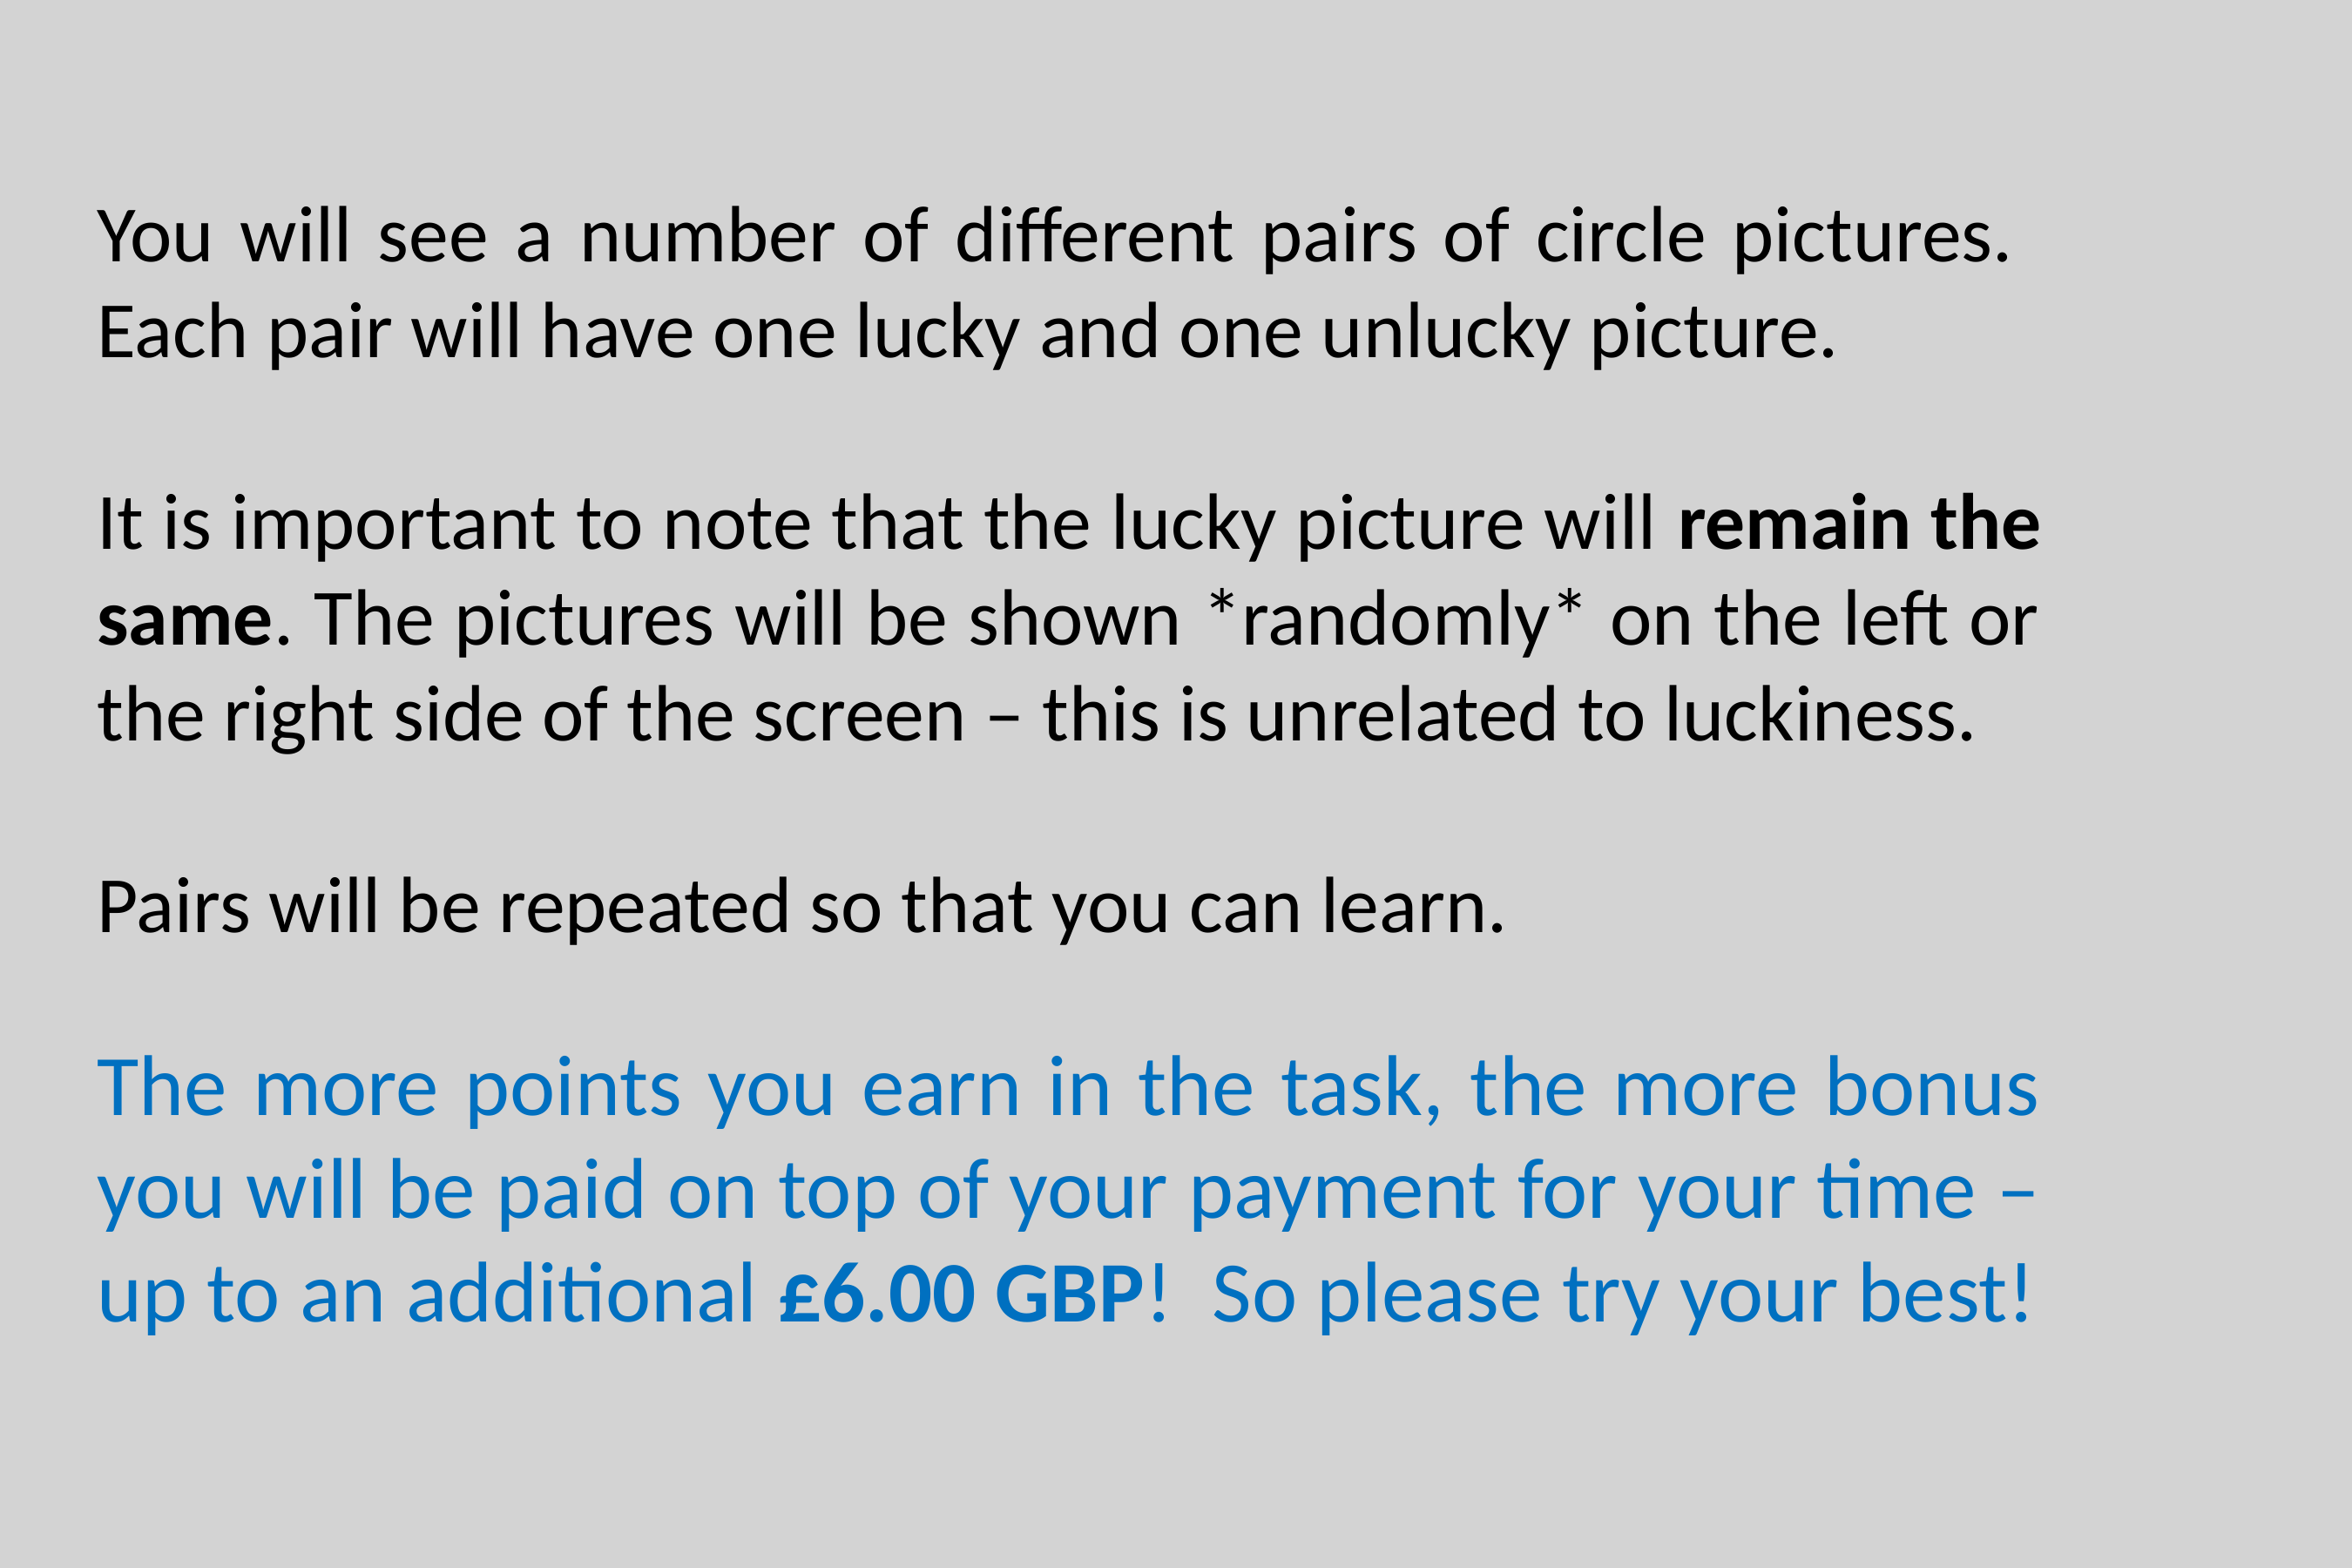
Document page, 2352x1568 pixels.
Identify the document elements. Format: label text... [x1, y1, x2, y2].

text_box You will see a number of different pairs of circle pictures. Each pair will have one lucky and one unlucky picture. It is important to note that the lucky picture will remain the same. The pictures will be shown *randomly* on the left or the right side of the screen – this is unrelated to luckiness. Pairs will be repeated so that you can learn. The more points you earn in the task, the more bonus you will be paid on top of your payment for your time – up to an additional £6.00 GBP! So please try your best! [84, 79, 2056, 1450]
